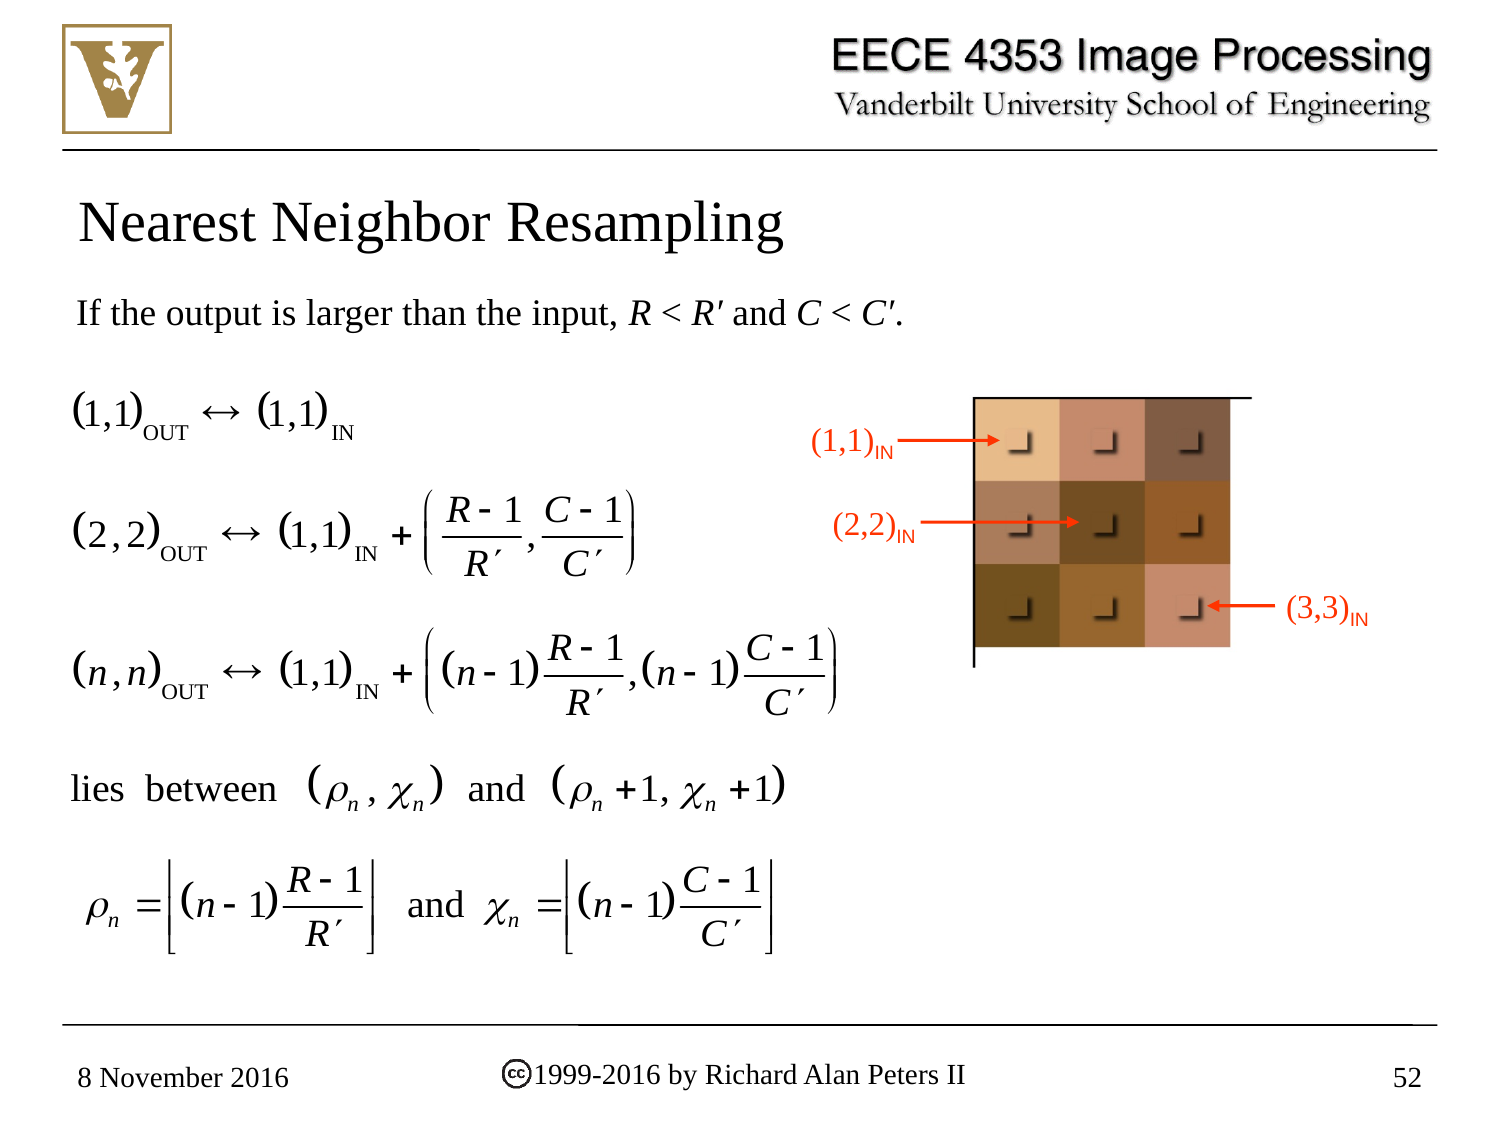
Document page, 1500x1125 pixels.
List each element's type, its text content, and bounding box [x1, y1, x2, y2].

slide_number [62, 1045, 413, 1106]
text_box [67, 482, 652, 593]
picture [498, 1055, 512, 1091]
picture [62, 24, 172, 134]
text_box (1,1)IN [797, 411, 908, 471]
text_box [67, 852, 788, 963]
picture [826, 25, 1436, 133]
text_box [64, 759, 792, 825]
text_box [67, 621, 852, 732]
text_box (3,3)IN [1299, 578, 1383, 637]
text_box If the output is larger than the input, R < R′ and C < C′. [62, 281, 1154, 340]
text_box (2,2)IN [819, 495, 926, 555]
slide_number 52 [1087, 1045, 1438, 1106]
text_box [67, 384, 363, 453]
title Nearest Neighbor Resampling [63, 116, 928, 281]
footer 1999-2016 by Richard Alan Peters II [512, 1042, 988, 1103]
picture [931, 356, 1294, 708]
